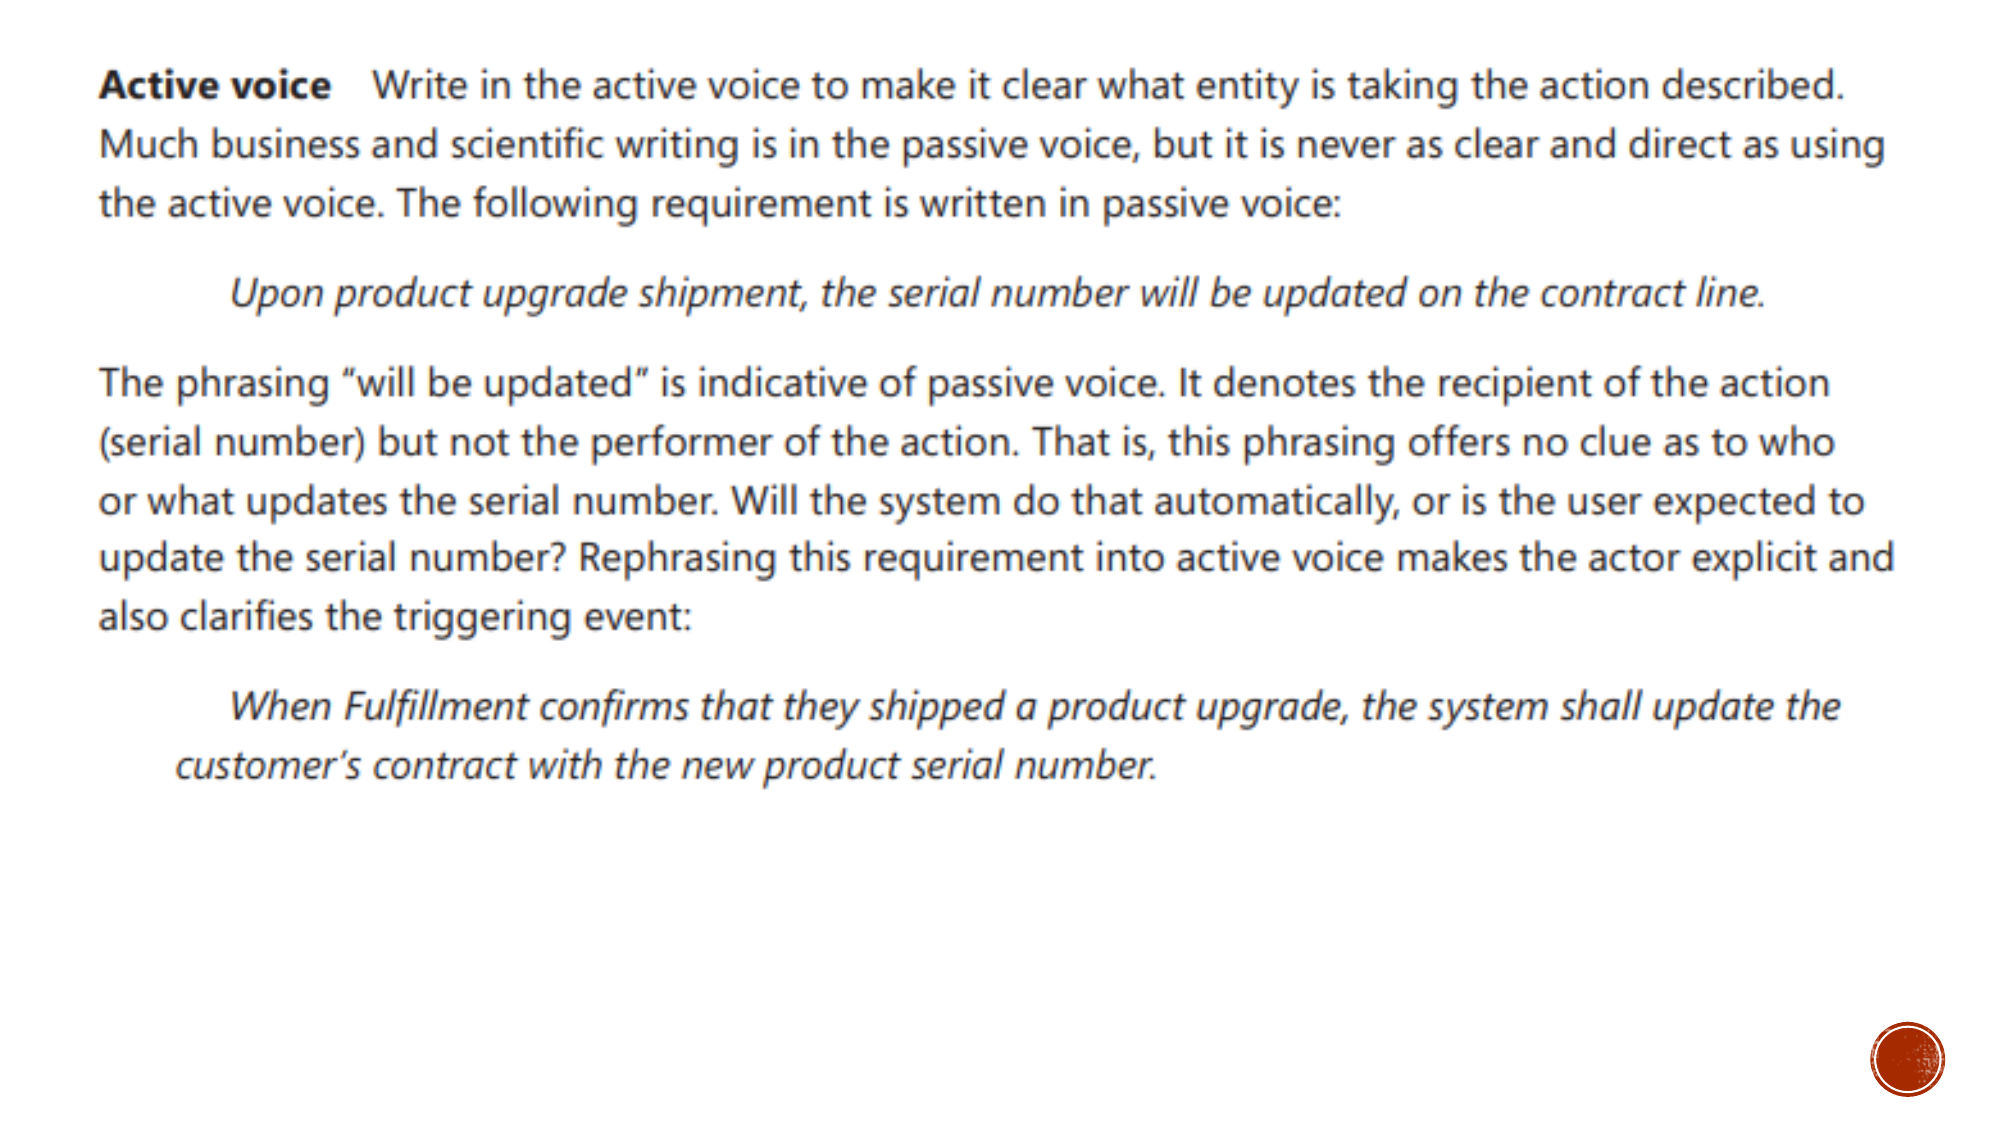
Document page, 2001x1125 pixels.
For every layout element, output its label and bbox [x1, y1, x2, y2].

picture [77, 49, 1945, 817]
